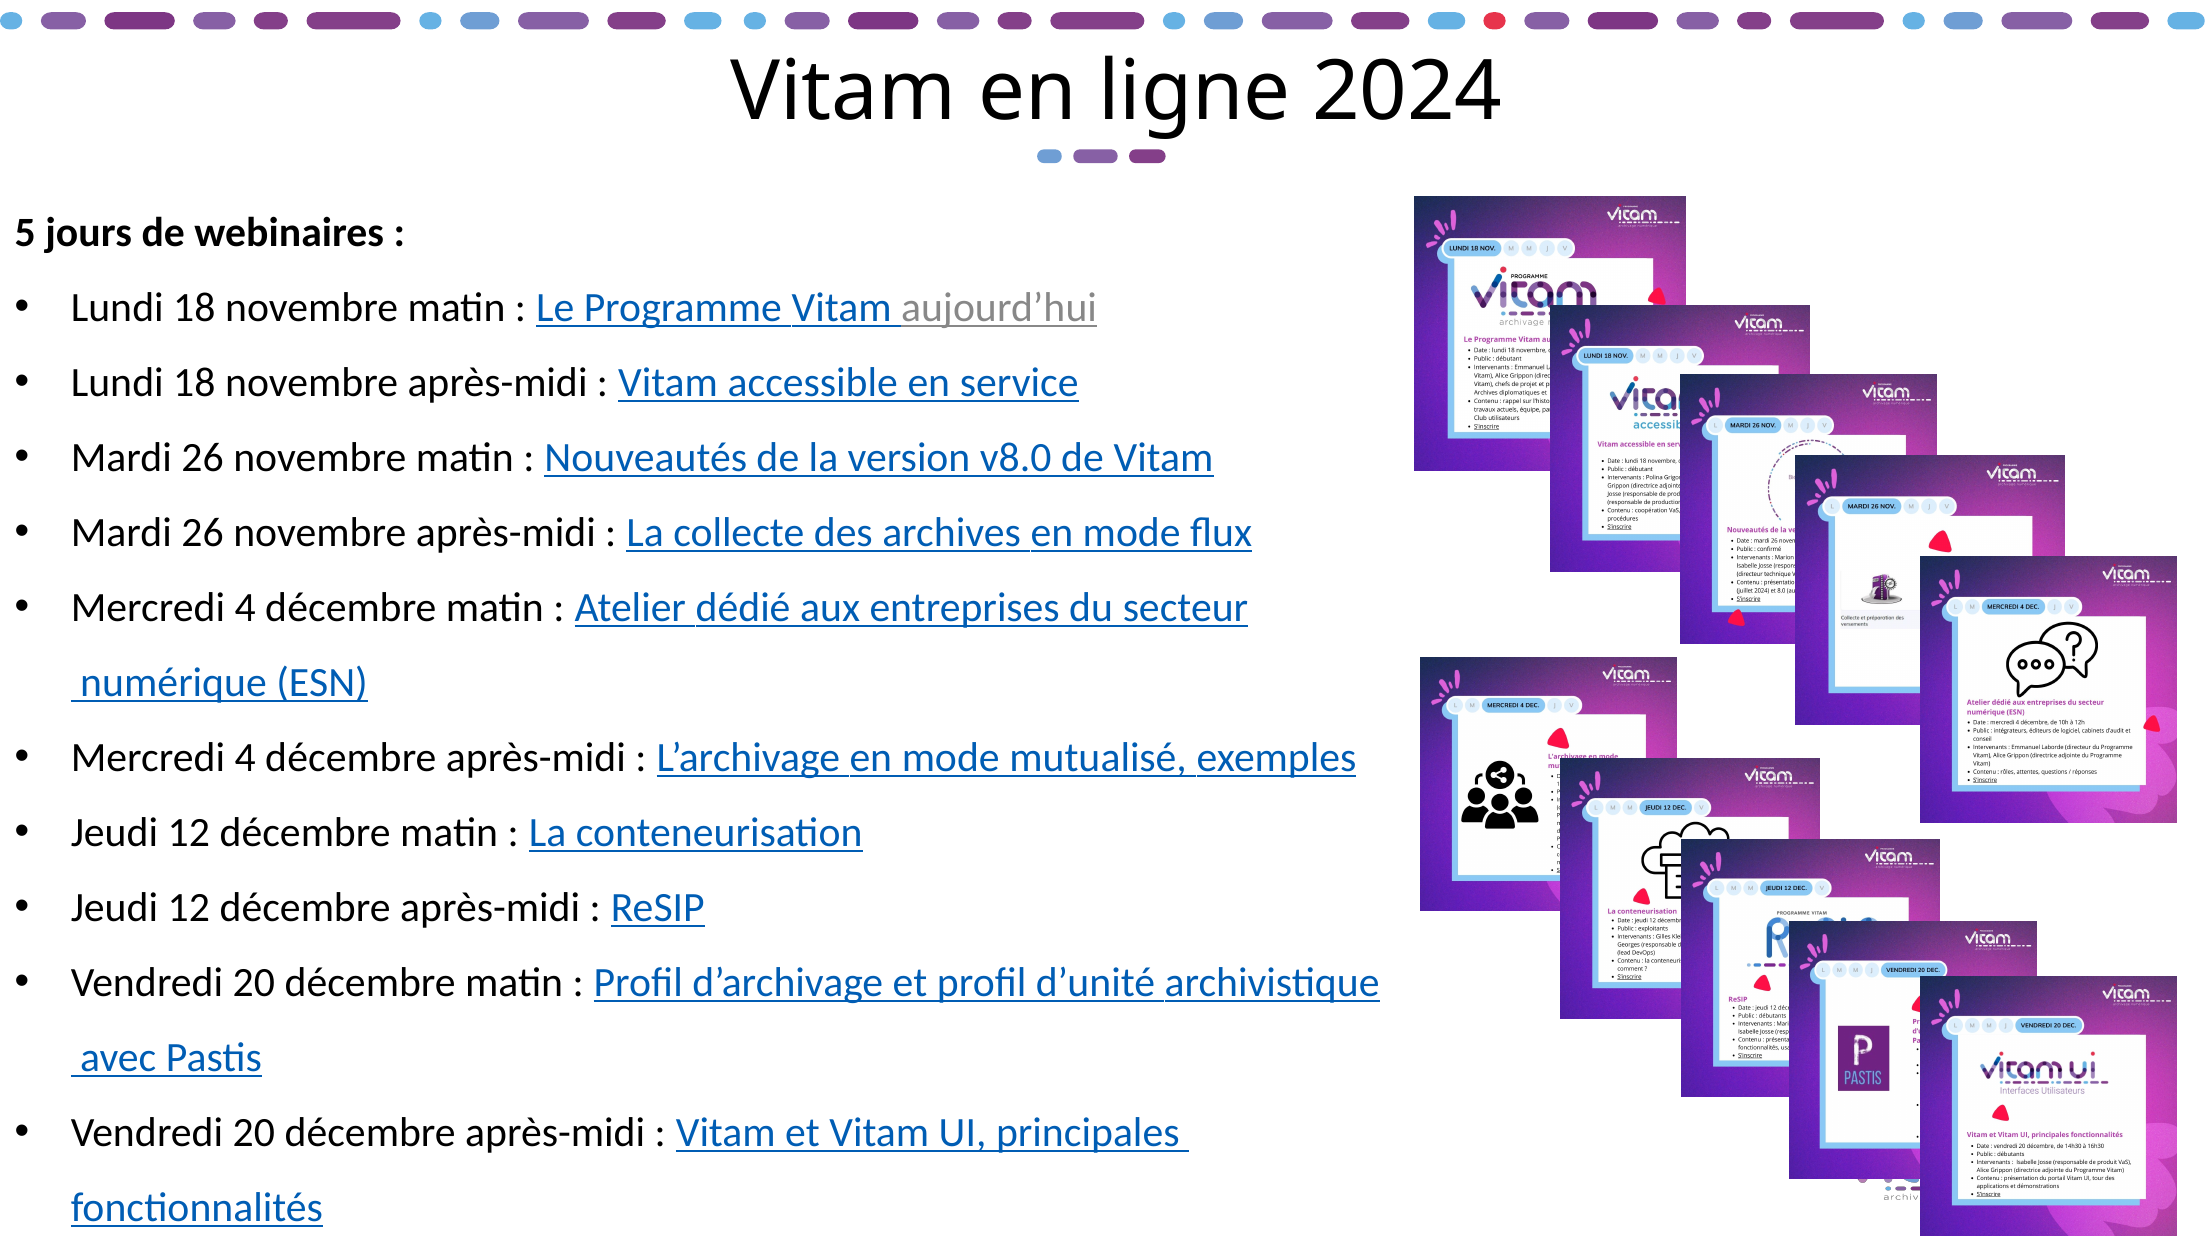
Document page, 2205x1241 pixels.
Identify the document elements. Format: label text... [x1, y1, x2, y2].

text_box 5 jours de webinaires : Lundi 18 novembre matin : Le Programme Vitam aujourd’hui Lundi 18 novembre après-midi : Vitam accessible en service Mardi 26 novembre matin : Nouveautés de la version v8.0 de Vitam Mardi 26 novembre après-midi : La collecte des archives en mode flux Mercredi 4 décembre matin : Atelier dédié aux entreprises du secteur numérique (ESN) Mercredi 4 décembre après-midi : L’archivage en mode mutualisé, exemples Jeudi 12 décembre matin : La conteneurisation Jeudi 12 décembre après-midi : ReSIP Vendredi 20 décembre matin : Profil d’archivage et profil d’unité archivistique avec Pastis Vendredi 20 décembre après-midi : Vitam et Vitam UI, principales fonctionnalités [0, 172, 1421, 1238]
picture [1420, 656, 2177, 1236]
picture [1414, 195, 2177, 823]
text_box Vitam en ligne 2024 [360, 19, 1874, 167]
text_box [1129, 149, 1166, 164]
text_box [1037, 149, 1062, 164]
text_box [1073, 149, 1118, 164]
